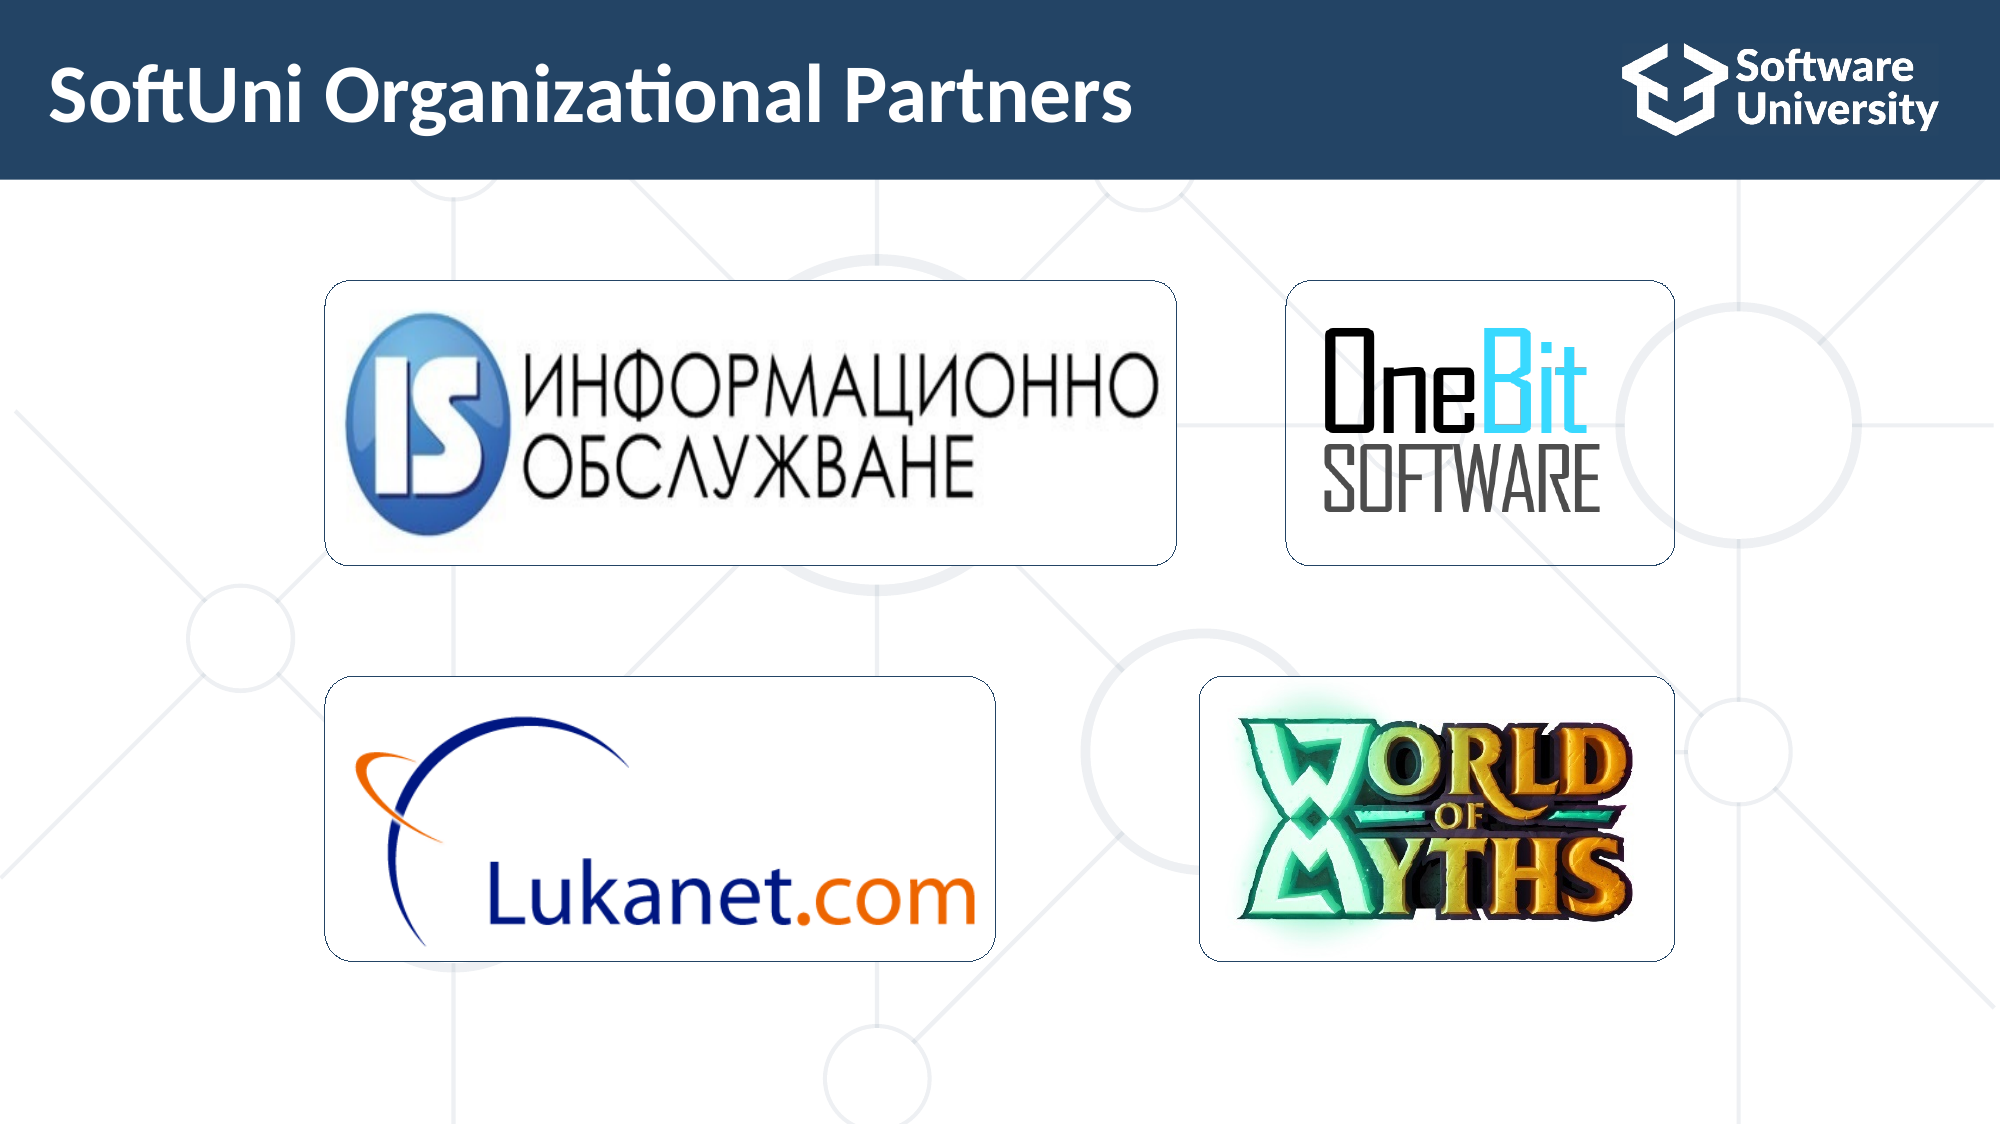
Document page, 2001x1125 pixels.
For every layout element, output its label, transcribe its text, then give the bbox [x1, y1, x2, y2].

picture [1622, 43, 1939, 136]
title SoftUni Organizational Partners [31, 16, 1591, 162]
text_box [324, 280, 1676, 962]
